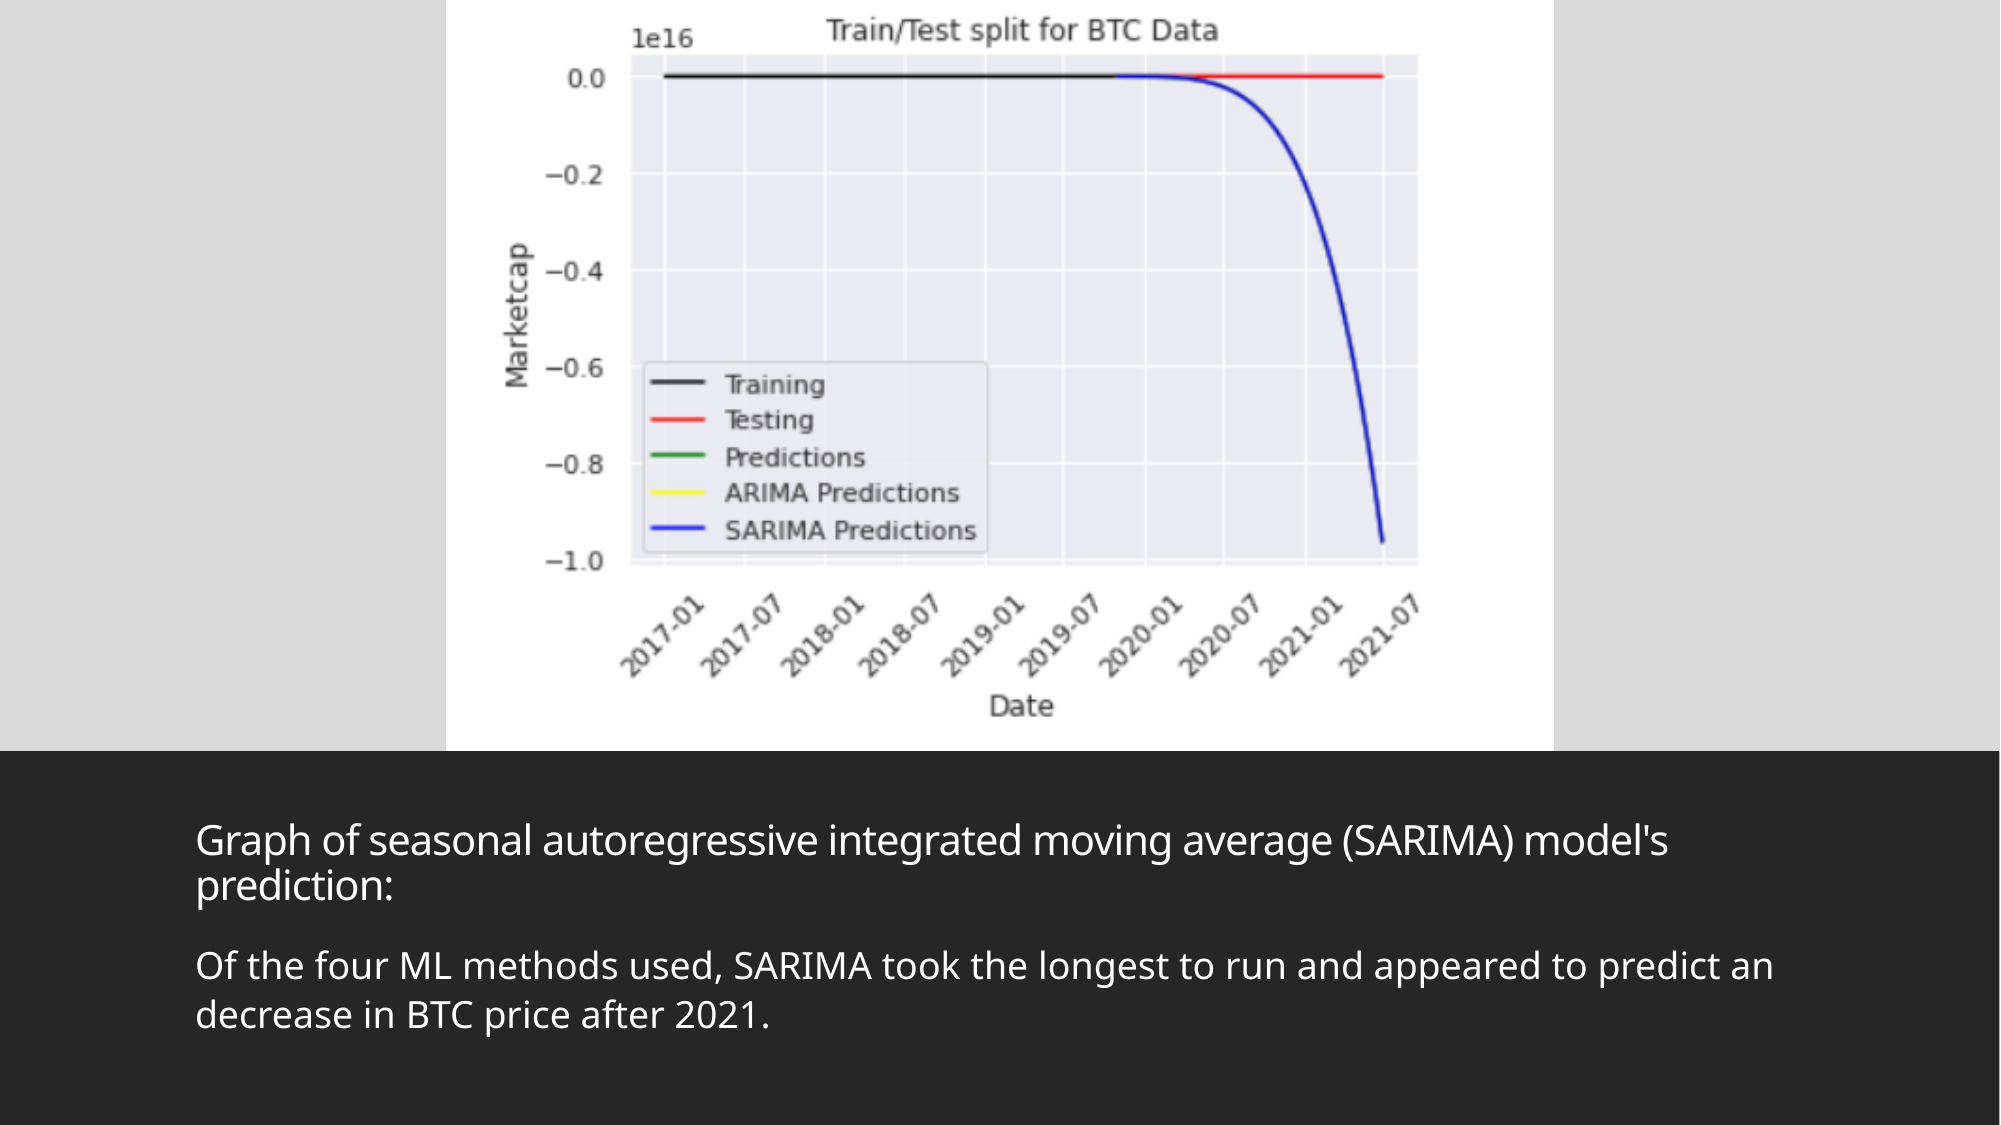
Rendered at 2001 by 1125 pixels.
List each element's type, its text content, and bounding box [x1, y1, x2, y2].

list Of the four ML methods used, SARIMA took the longest to run and appeared to predict an decrease in BTC price after 2021. [180, 937, 1839, 1038]
picture [0, 0, 2000, 752]
title Graph of seasonal autoregressive integrated moving average (SARIMA) model's prediction: [180, 787, 1839, 910]
